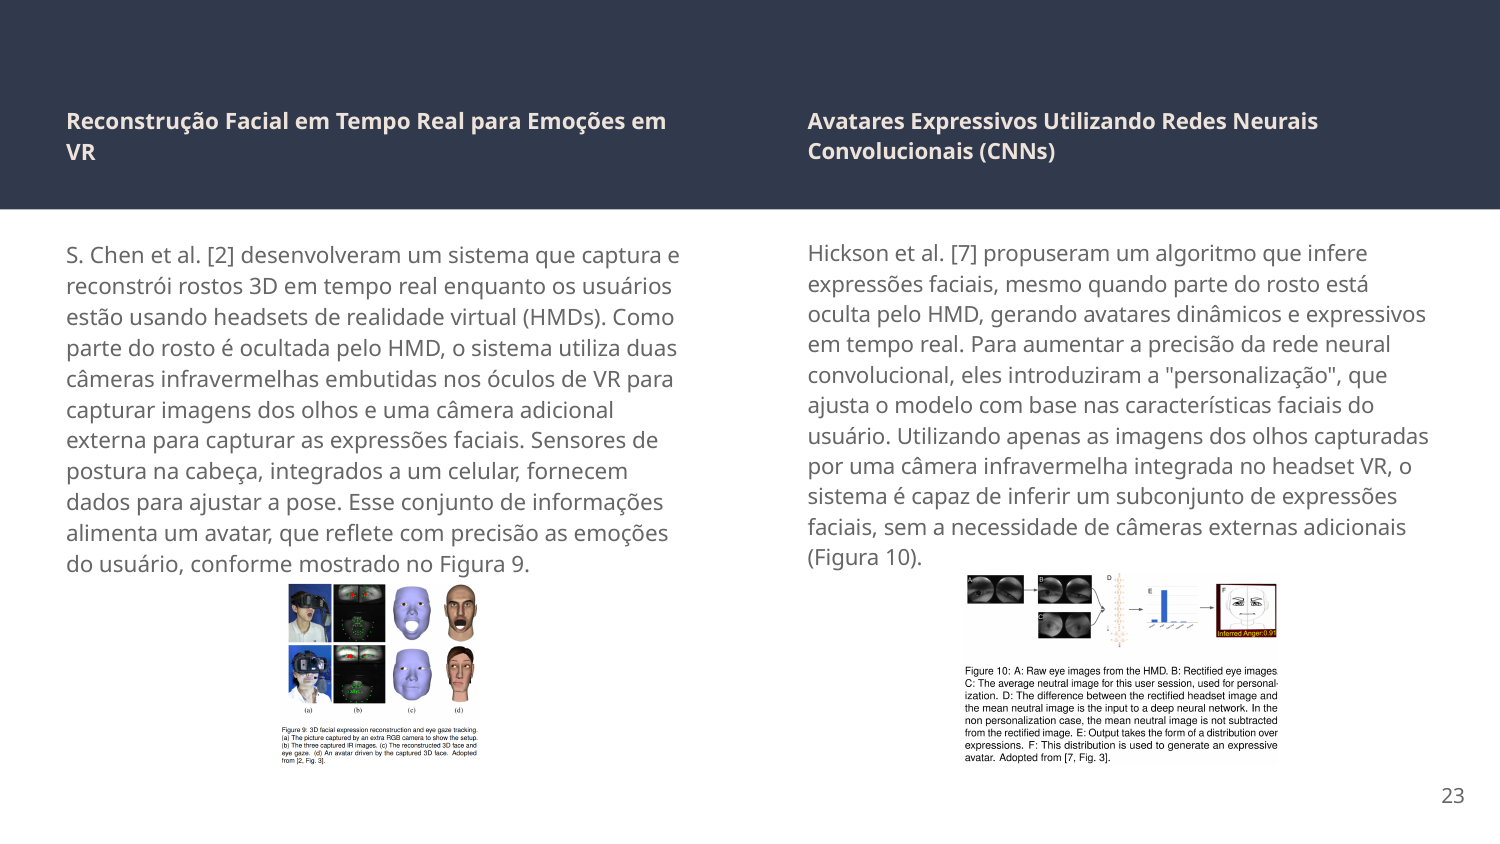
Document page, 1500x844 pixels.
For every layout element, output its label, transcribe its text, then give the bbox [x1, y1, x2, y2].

list Reconstrução Facial em Tempo Real para Emoções em VR S. Chen et al. [2] desenvolveram um sistema que captura e reconstrói rostos 3D em tempo real enquanto os usuários estão usando headsets de realidade virtual (HMDs). Como parte do rosto é ocultada pelo HMD, o sistema utiliza duas câmeras infravermelhas embutidas nos óculos de VR para capturar imagens dos olhos e uma câmera adicional externa para capturar as expressões faciais. Sensores de postura na cabeça, integrados a um celular, fornecem dados para ajustar a pose. Esse conjunto de informações alimenta um avatar, que reflete com precisão as emoções do usuário, conforme mostrado no Figura 9. [51, 88, 708, 594]
list Avatares Expressivos Utilizando Redes Neurais Convolucionais (CNNs) Hickson et al. [7] propuseram um algoritmo que infere expressões faciais, mesmo quando parte do rosto está oculta pelo HMD, gerando avatares dinâmicos e expressivos em tempo real. Para aumentar a precisão da rede neural convolucional, eles introduziram a "personalização", que ajusta o modelo com base nas características faciais do usuário. Utilizando apenas as imagens dos olhos capturadas por uma câmera infravermelha integrada no headset VR, o sistema é capaz de inferir um subconjunto de expressões faciais, sem a necessidade de câmeras externas adicionais (Figura 10). [792, 88, 1449, 594]
slide_number ‹#› [1389, 764, 1480, 830]
picture [963, 573, 1279, 766]
picture [280, 583, 478, 766]
